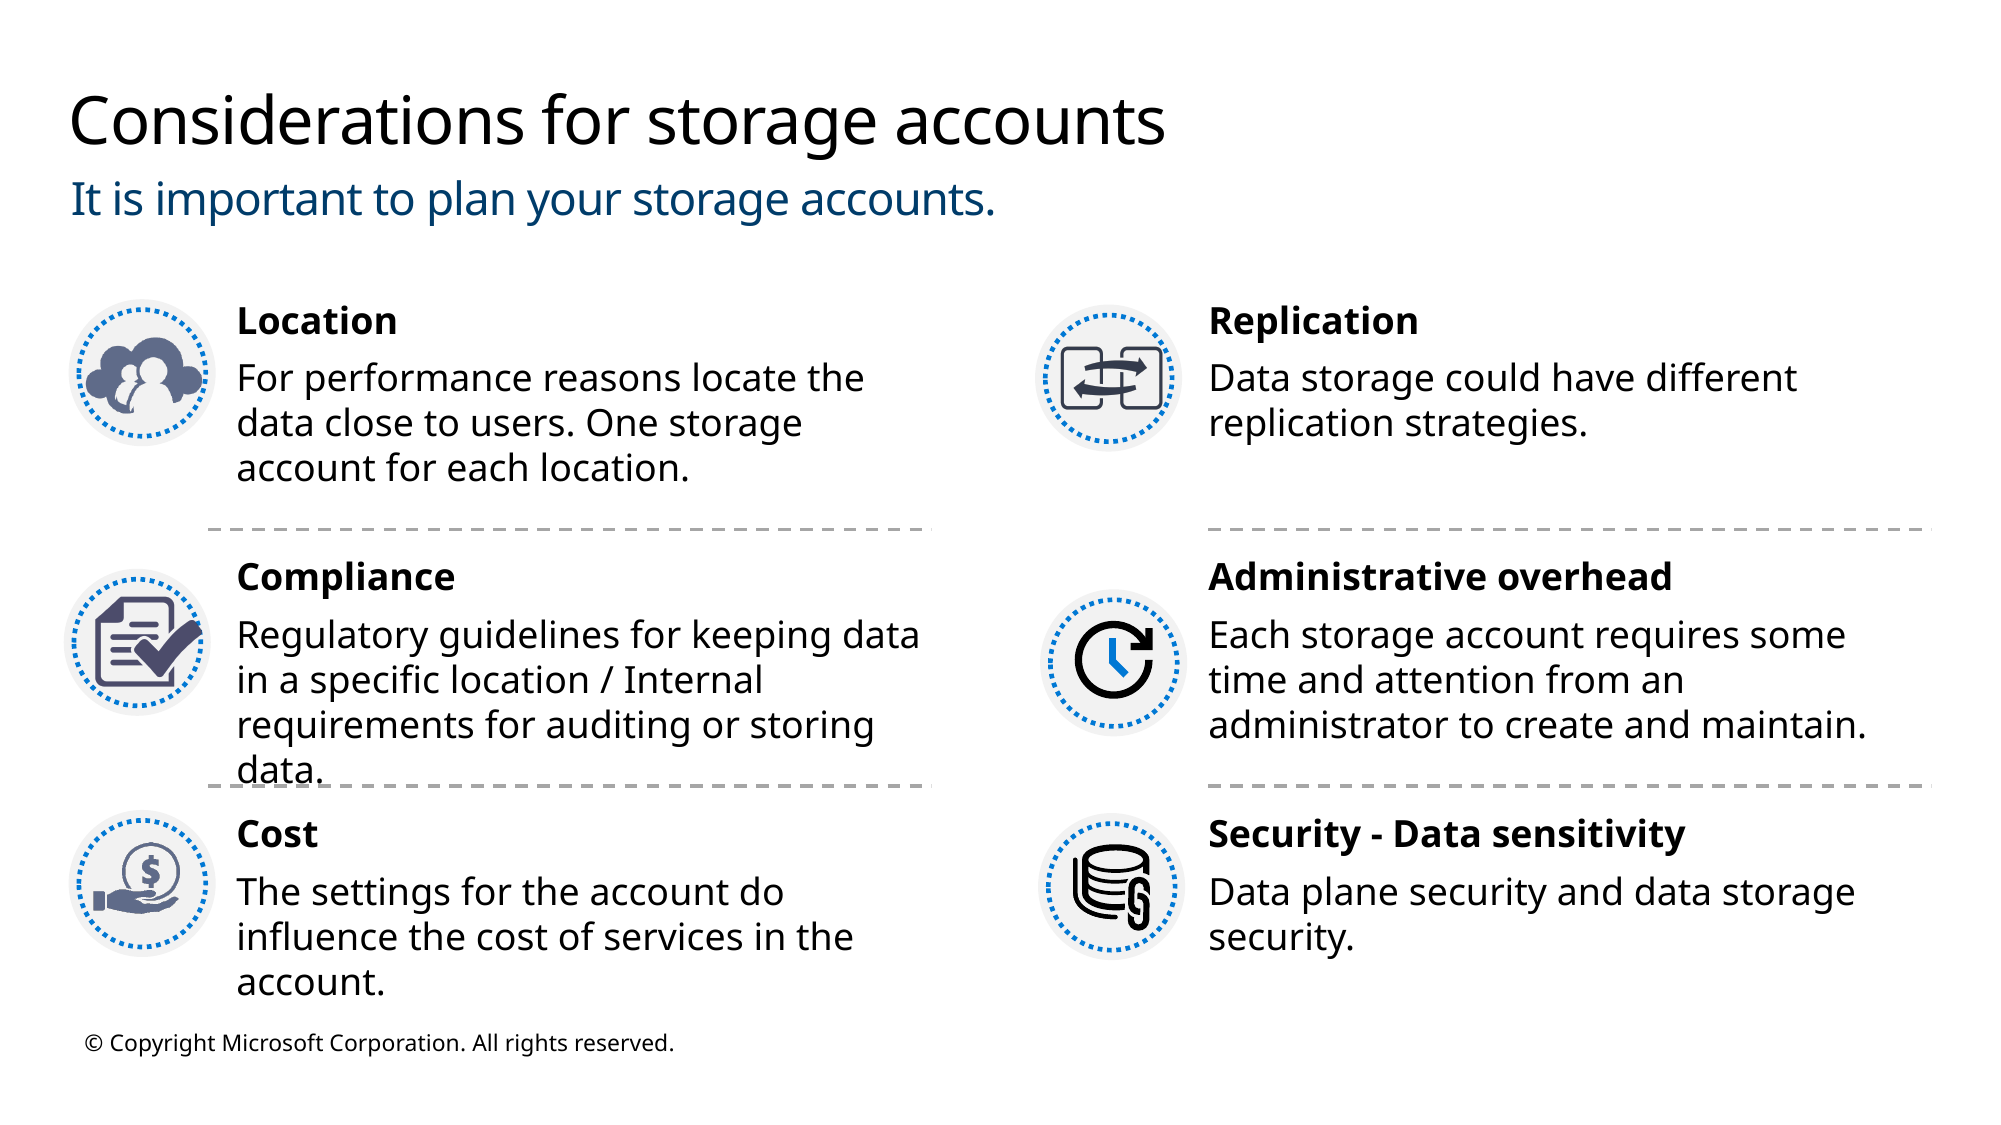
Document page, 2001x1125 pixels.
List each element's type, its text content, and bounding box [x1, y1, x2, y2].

text_box Administrative overhead Each storage account requires some time and attention from an administrator to create and maintain. [1208, 553, 1929, 762]
text_box Location For performance reasons locate the data close to users. One storage account for each location. [208, 296, 930, 506]
text_box Compliance Regulatory guidelines for keeping data in a specific location / Internal requirements for auditing or storing data. [217, 553, 930, 762]
title Considerations for storage accounts [68, 72, 1930, 178]
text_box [1034, 304, 1188, 961]
text_box Security - Data sensitivity Data plane security and data storage security. [1208, 810, 1929, 1019]
text_box Replication Data storage could have different replication strategies. [1208, 296, 1929, 506]
list It is important to plan your storage accounts. [70, 161, 1932, 233]
text_box Cost The settings for the account do influence the cost of services in the account. [208, 810, 930, 1019]
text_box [63, 298, 217, 958]
